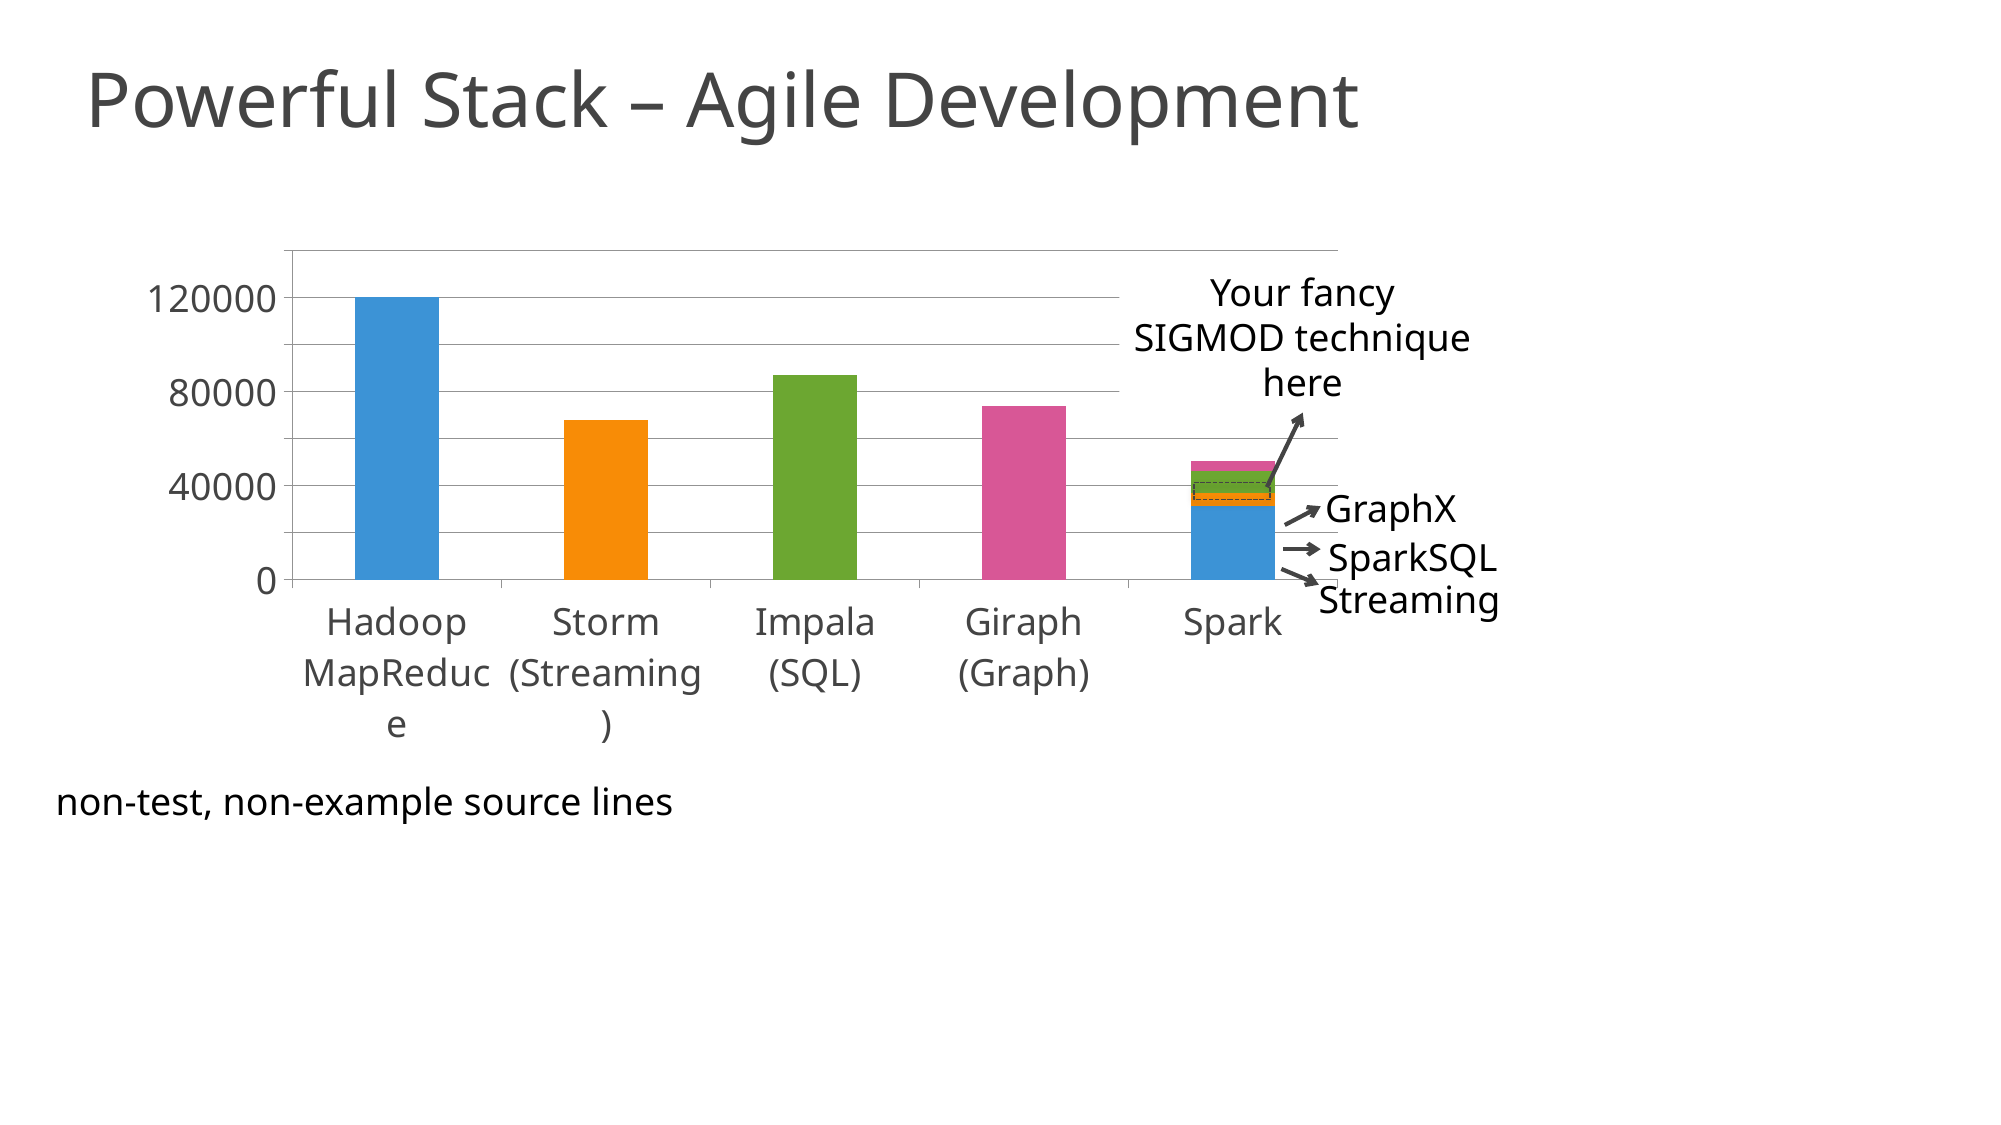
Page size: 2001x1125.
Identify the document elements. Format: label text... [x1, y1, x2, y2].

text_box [1281, 568, 1319, 585]
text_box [1266, 412, 1303, 488]
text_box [1284, 506, 1321, 525]
text_box SparkSQL [1363, 526, 1513, 587]
text_box Your fancy SIGMOD technique here [1363, 261, 1487, 411]
text_box Streaming [1363, 568, 1516, 629]
text_box non-test, non-example source lines [40, 770, 689, 830]
text_box Powerful Stack – Agile Development [70, 43, 1425, 151]
text_box GraphX [1363, 477, 1472, 526]
chart [121, 239, 1363, 760]
